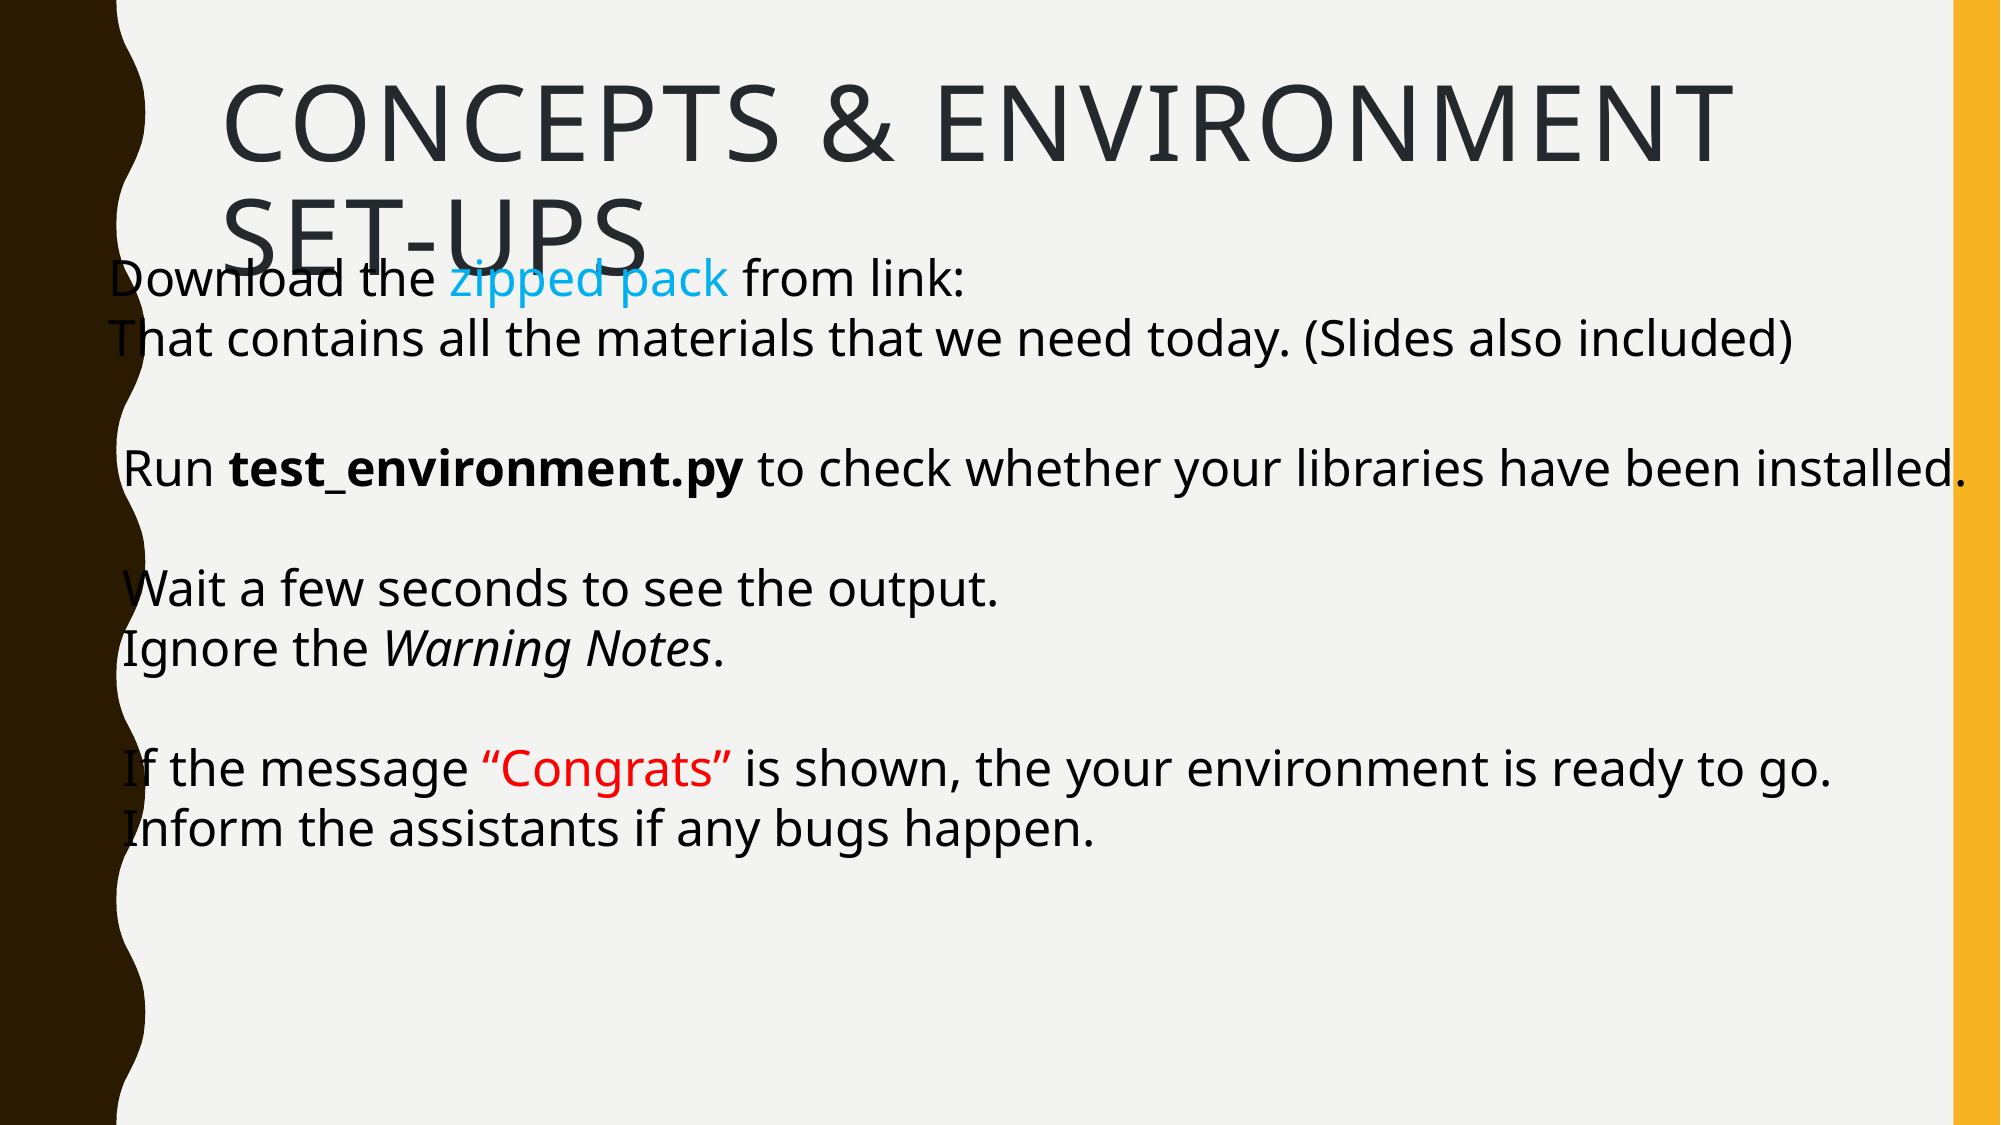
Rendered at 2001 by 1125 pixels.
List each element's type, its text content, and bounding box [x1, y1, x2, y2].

text_box Download the zipped pack from link: That contains all the materials that we need today. (Slides also included) [93, 239, 1810, 374]
title Concepts & Environment Set-ups [205, 62, 1875, 308]
text_box Run test_environment.py to check whether your libraries have been installed. Wait a few seconds to see the output. Ignore the Warning Notes. If the message “Congrats” is shown, the your environment is ready to go. Inform the assistants if any bugs happen. [107, 429, 1984, 864]
